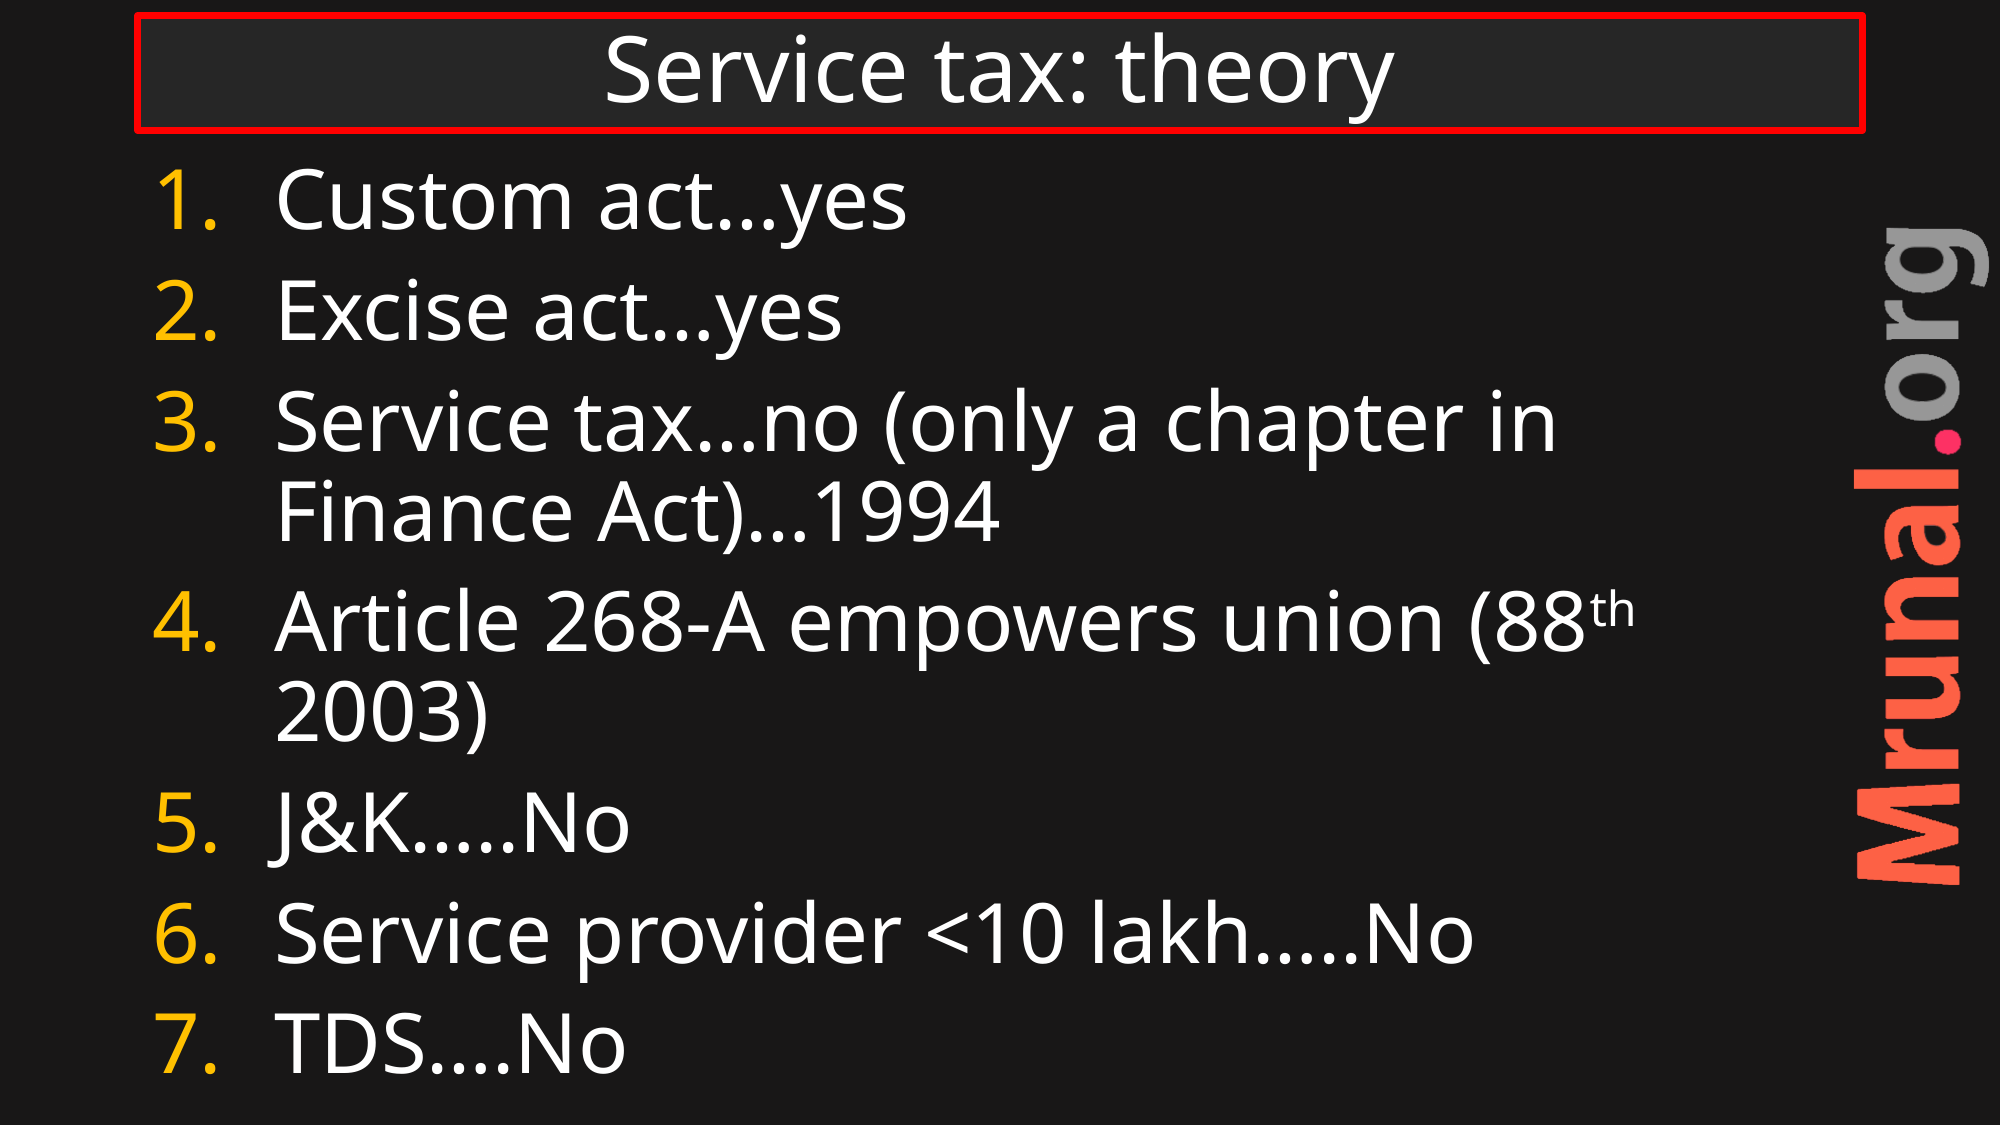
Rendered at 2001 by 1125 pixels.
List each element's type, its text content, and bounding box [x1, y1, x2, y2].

picture [1863, 223, 2000, 894]
title Service tax: theory [134, 12, 1866, 134]
list Custom act…yes Excise act…yes Service tax…no (only a chapter in Finance Act)…1994 Article 268-A empowers union (88th 2003) J&K…..No Service provider <10 lakh…..No TDS….No [137, 149, 1863, 1014]
